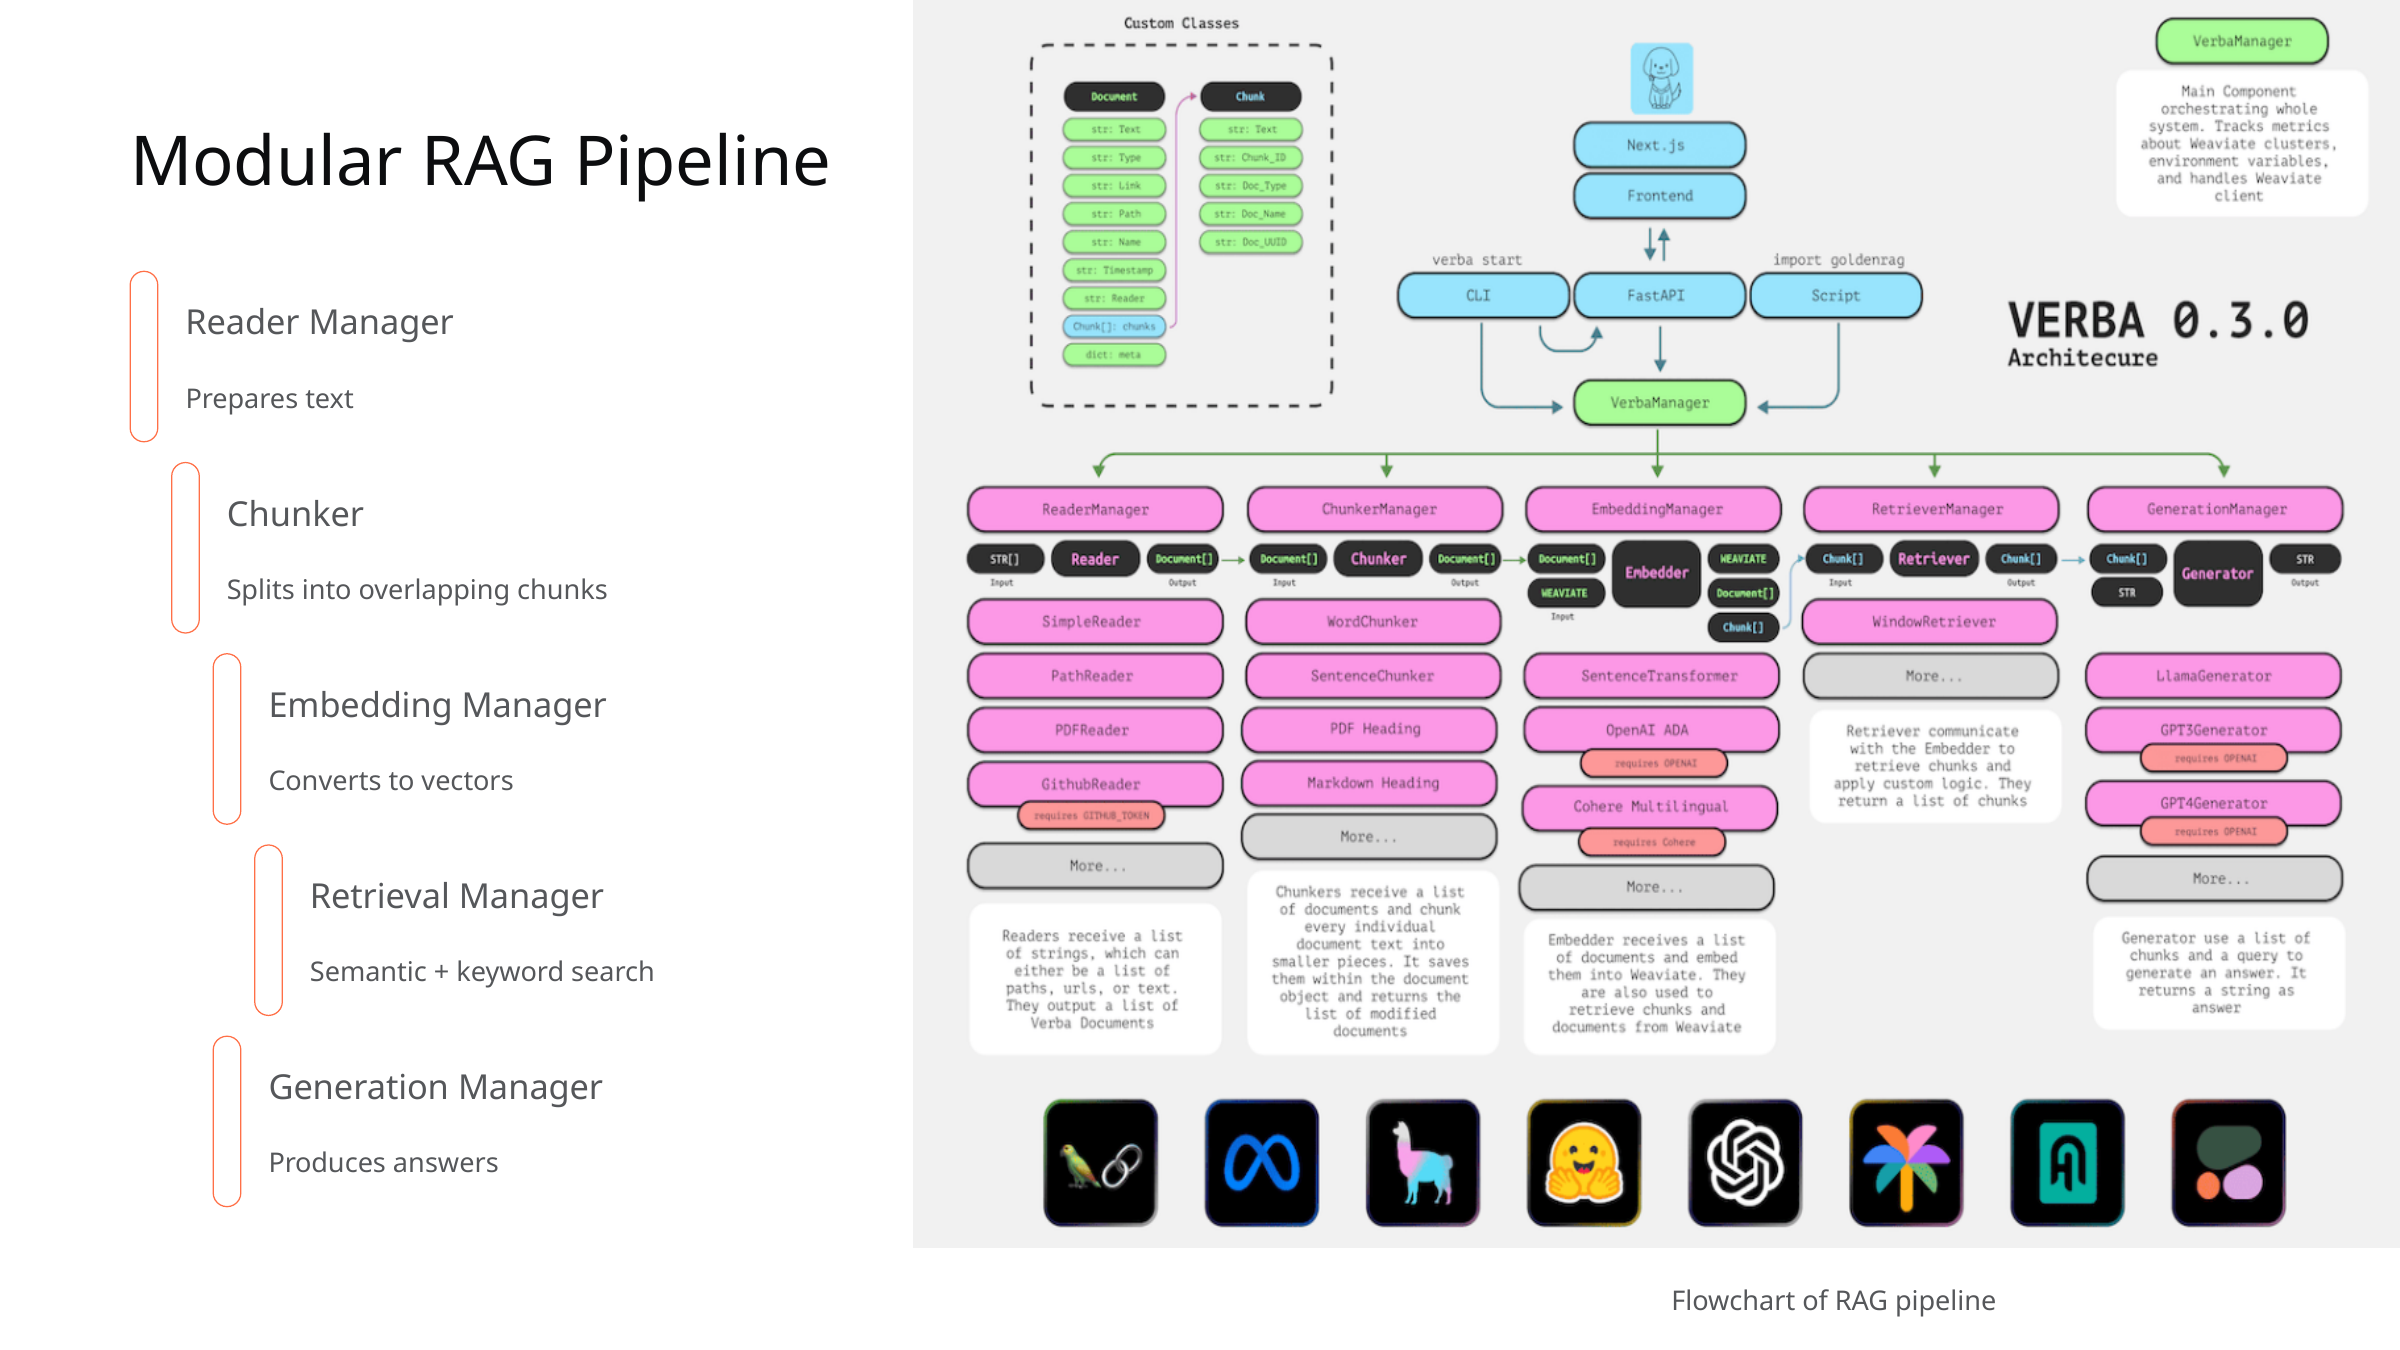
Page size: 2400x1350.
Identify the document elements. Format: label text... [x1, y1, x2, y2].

text_box Modular RAG Pipeline [130, 112, 838, 199]
text_box [213, 1036, 241, 1207]
picture [913, 0, 2400, 1248]
text_box Converts to vectors [268, 752, 913, 797]
text_box Embedding Manager [268, 681, 615, 725]
text_box [130, 271, 158, 442]
text_box Retrieval Manager [309, 872, 656, 916]
text_box Generation Manager [268, 1063, 615, 1107]
text_box Flowchart of RAG pipeline [1315, 1272, 2352, 1317]
text_box Chunker [226, 490, 573, 534]
text_box [254, 844, 283, 1016]
text_box Produces answers [268, 1134, 913, 1179]
text_box [171, 462, 200, 634]
text_box [213, 653, 241, 825]
text_box Reader Manager [185, 298, 532, 343]
text_box Prepares text [185, 369, 913, 415]
text_box Semantic + keyword search [309, 943, 913, 988]
text_box Splits into overlapping chunks [226, 561, 913, 606]
